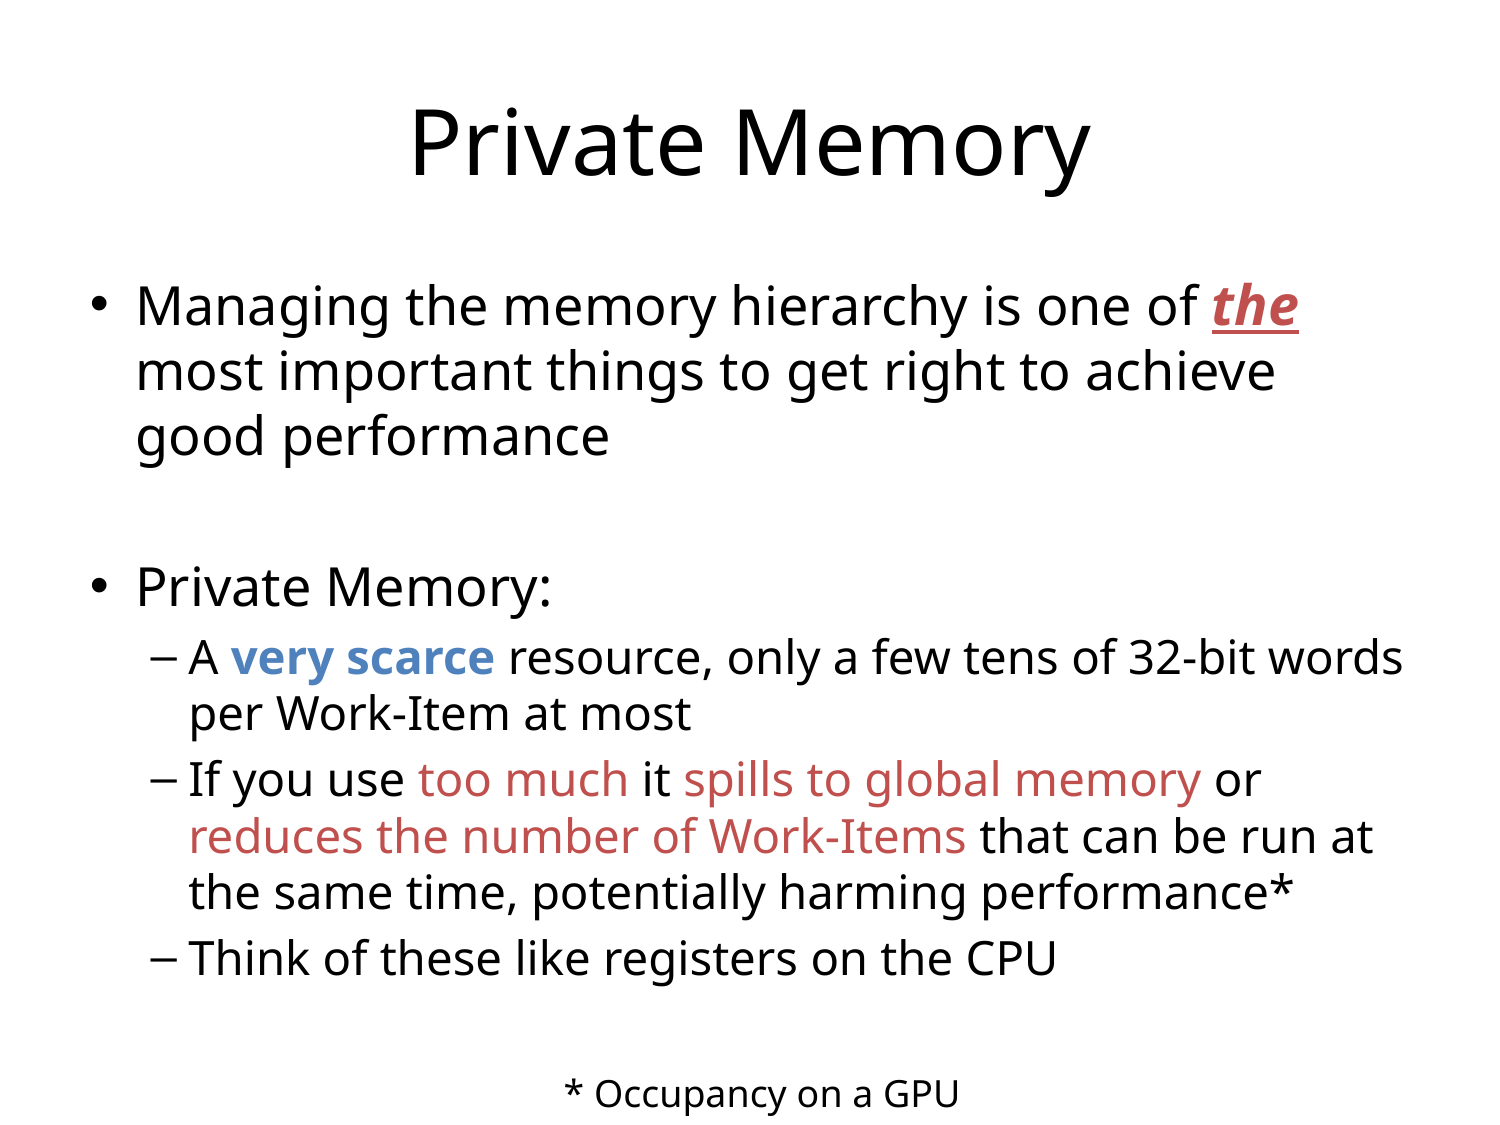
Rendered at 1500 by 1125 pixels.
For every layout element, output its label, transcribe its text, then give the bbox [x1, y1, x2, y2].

text_box Private Memory [74, 45, 1425, 233]
text_box * Occupancy on a GPU [548, 1062, 1002, 1123]
text_box Managing the memory hierarchy is one of the most important things to get right to achieve good performance Private Memory: A very scarce resource, only a few tens of 32-bit words per Work-Item at most If you use too much it spills to global memory or reduces the number of Work-Items that can be run at the same time, potentially harming performance* Think of these like registers on the CPU [74, 262, 1425, 1005]
